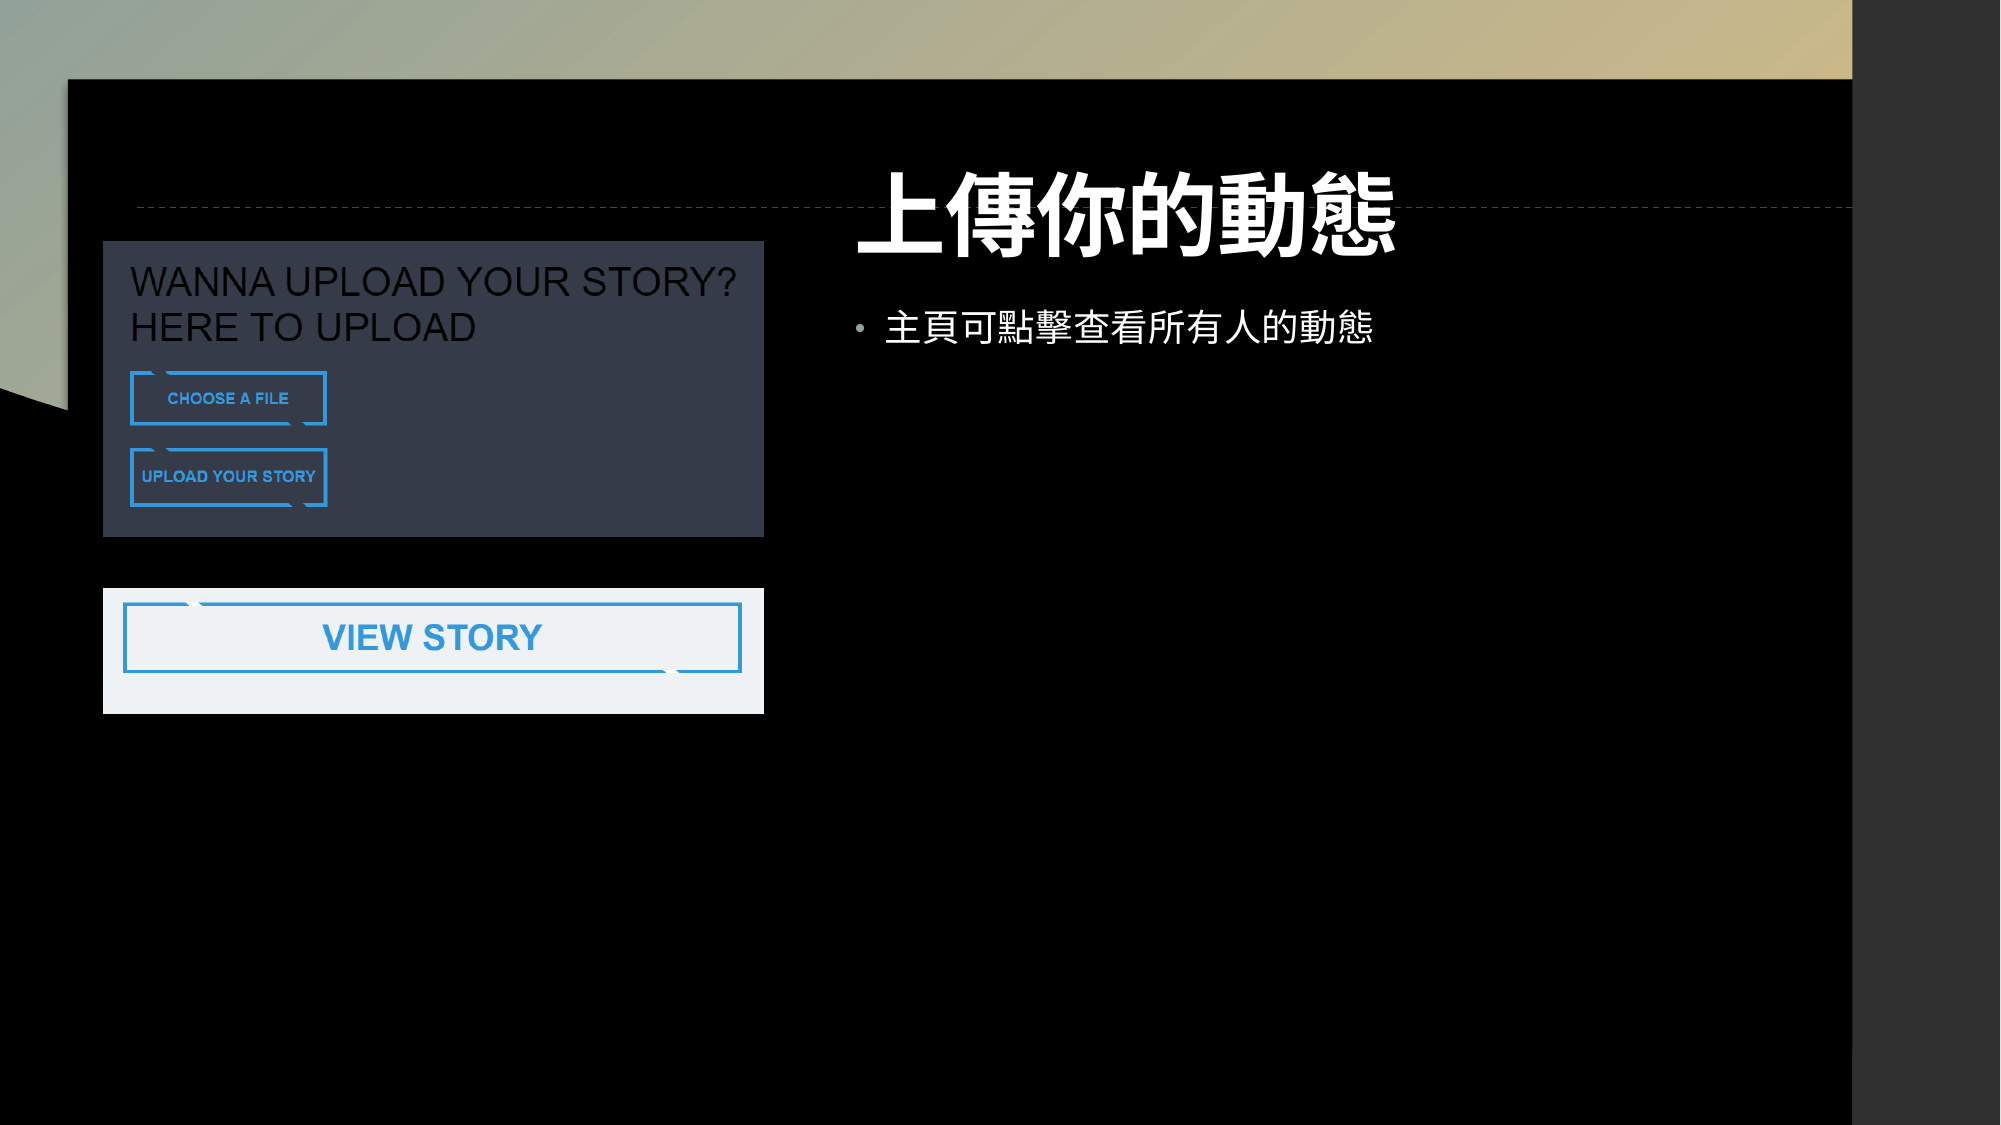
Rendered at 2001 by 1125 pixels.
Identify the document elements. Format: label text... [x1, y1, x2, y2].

title 上傳你的動態 [839, 60, 1799, 278]
picture [103, 588, 764, 715]
text_box [1851, 0, 2000, 1125]
picture [103, 240, 764, 537]
list 主頁可點擊查看所有人的動態 [839, 299, 1802, 1014]
